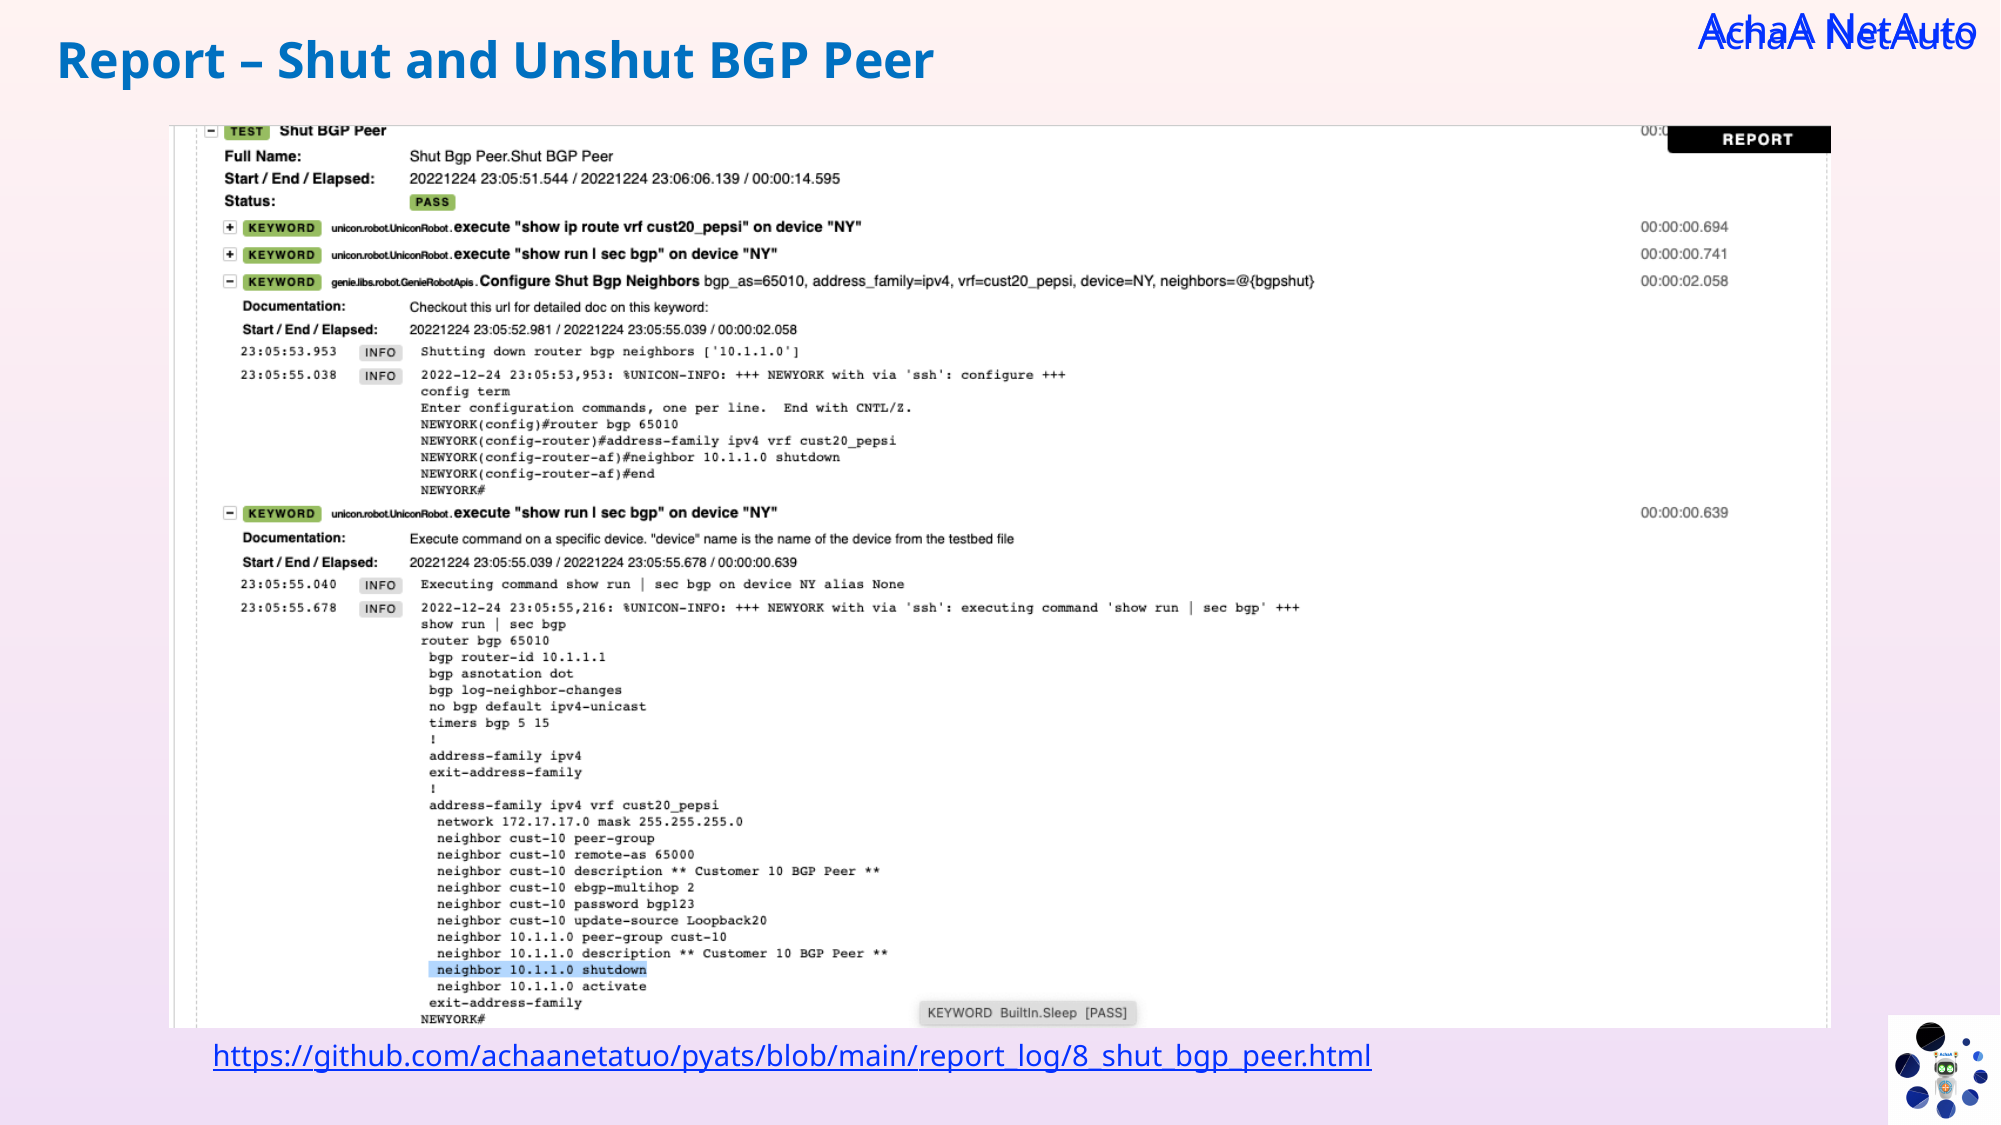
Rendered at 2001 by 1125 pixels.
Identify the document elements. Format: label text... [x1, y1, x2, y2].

picture [1886, 1013, 2001, 1125]
text_box Report – Shut and Unshut BGP Peer [42, 21, 1450, 96]
text_box https://github.com/achaanetatuo/pyats/blob/main/report_log/8_shut_bgp_peer.html [197, 1030, 1764, 1085]
picture [168, 124, 1831, 1028]
